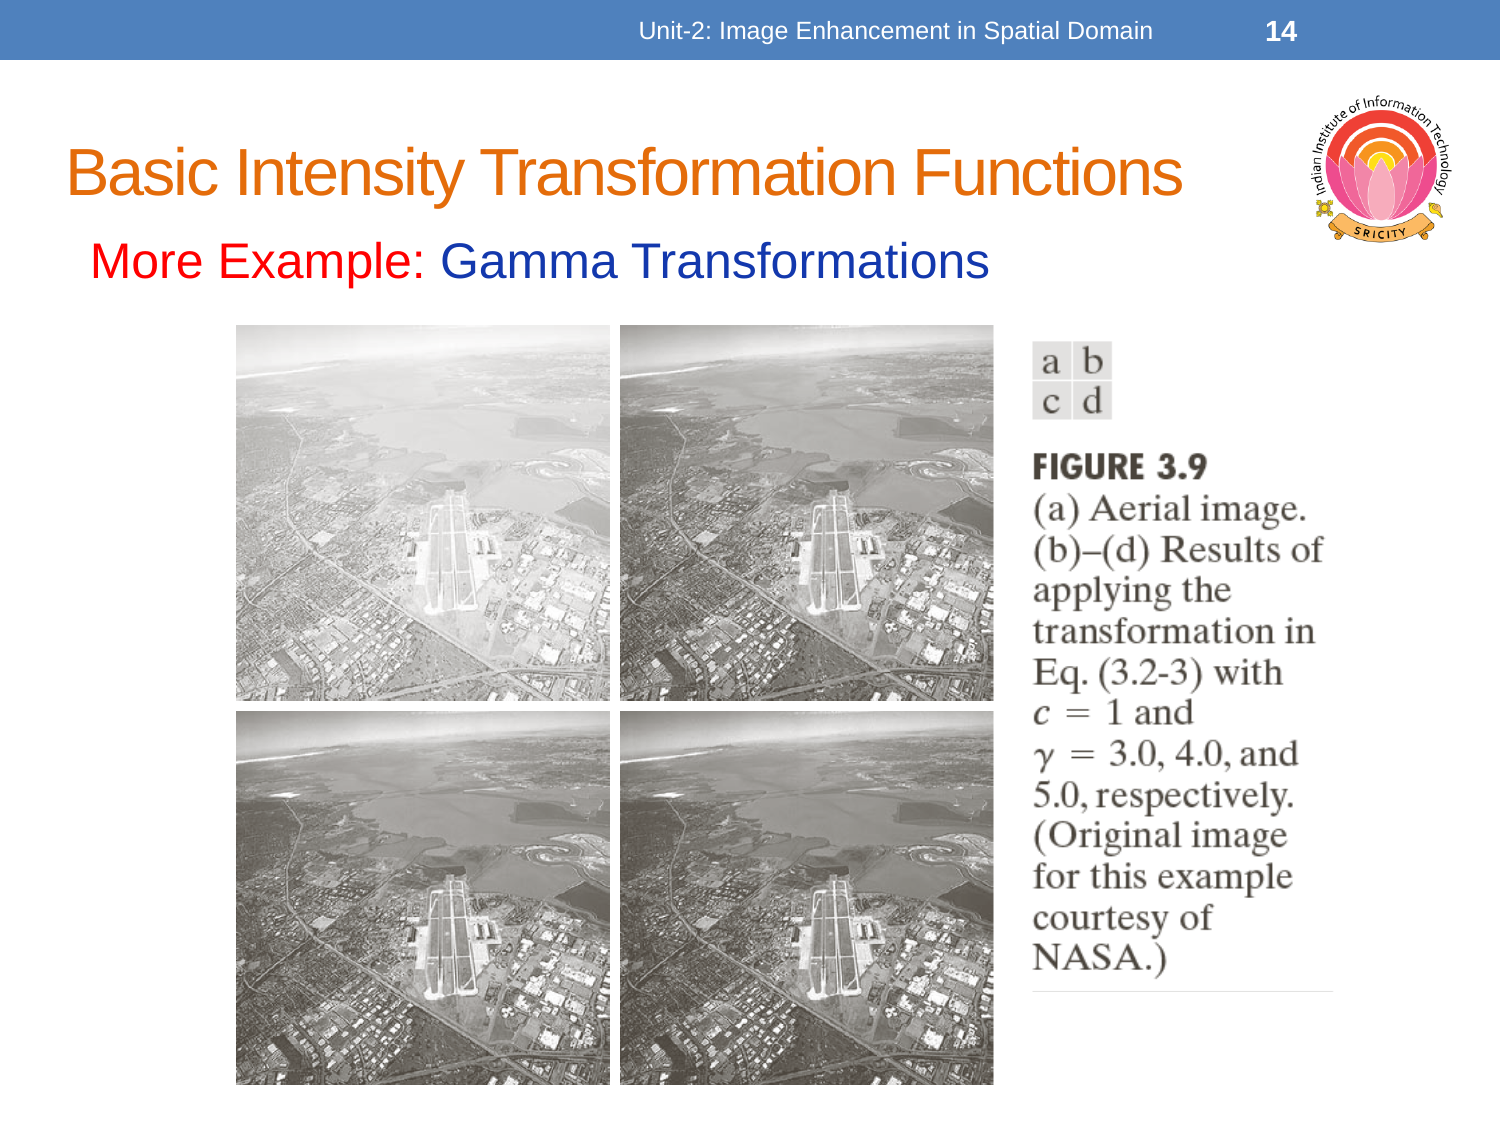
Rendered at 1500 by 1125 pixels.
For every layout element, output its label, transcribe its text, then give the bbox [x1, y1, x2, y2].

picture [230, 322, 1001, 1088]
picture [1024, 337, 1337, 992]
footer Unit-2: Image Enhancement in Spatial Domain [562, 3, 1238, 57]
slide_number 14 [1250, 3, 1425, 57]
text_box More Example: Gamma Transformations [74, 212, 1425, 298]
title Basic Intensity Transformation Functions [50, 87, 1298, 250]
picture [1299, 87, 1463, 251]
